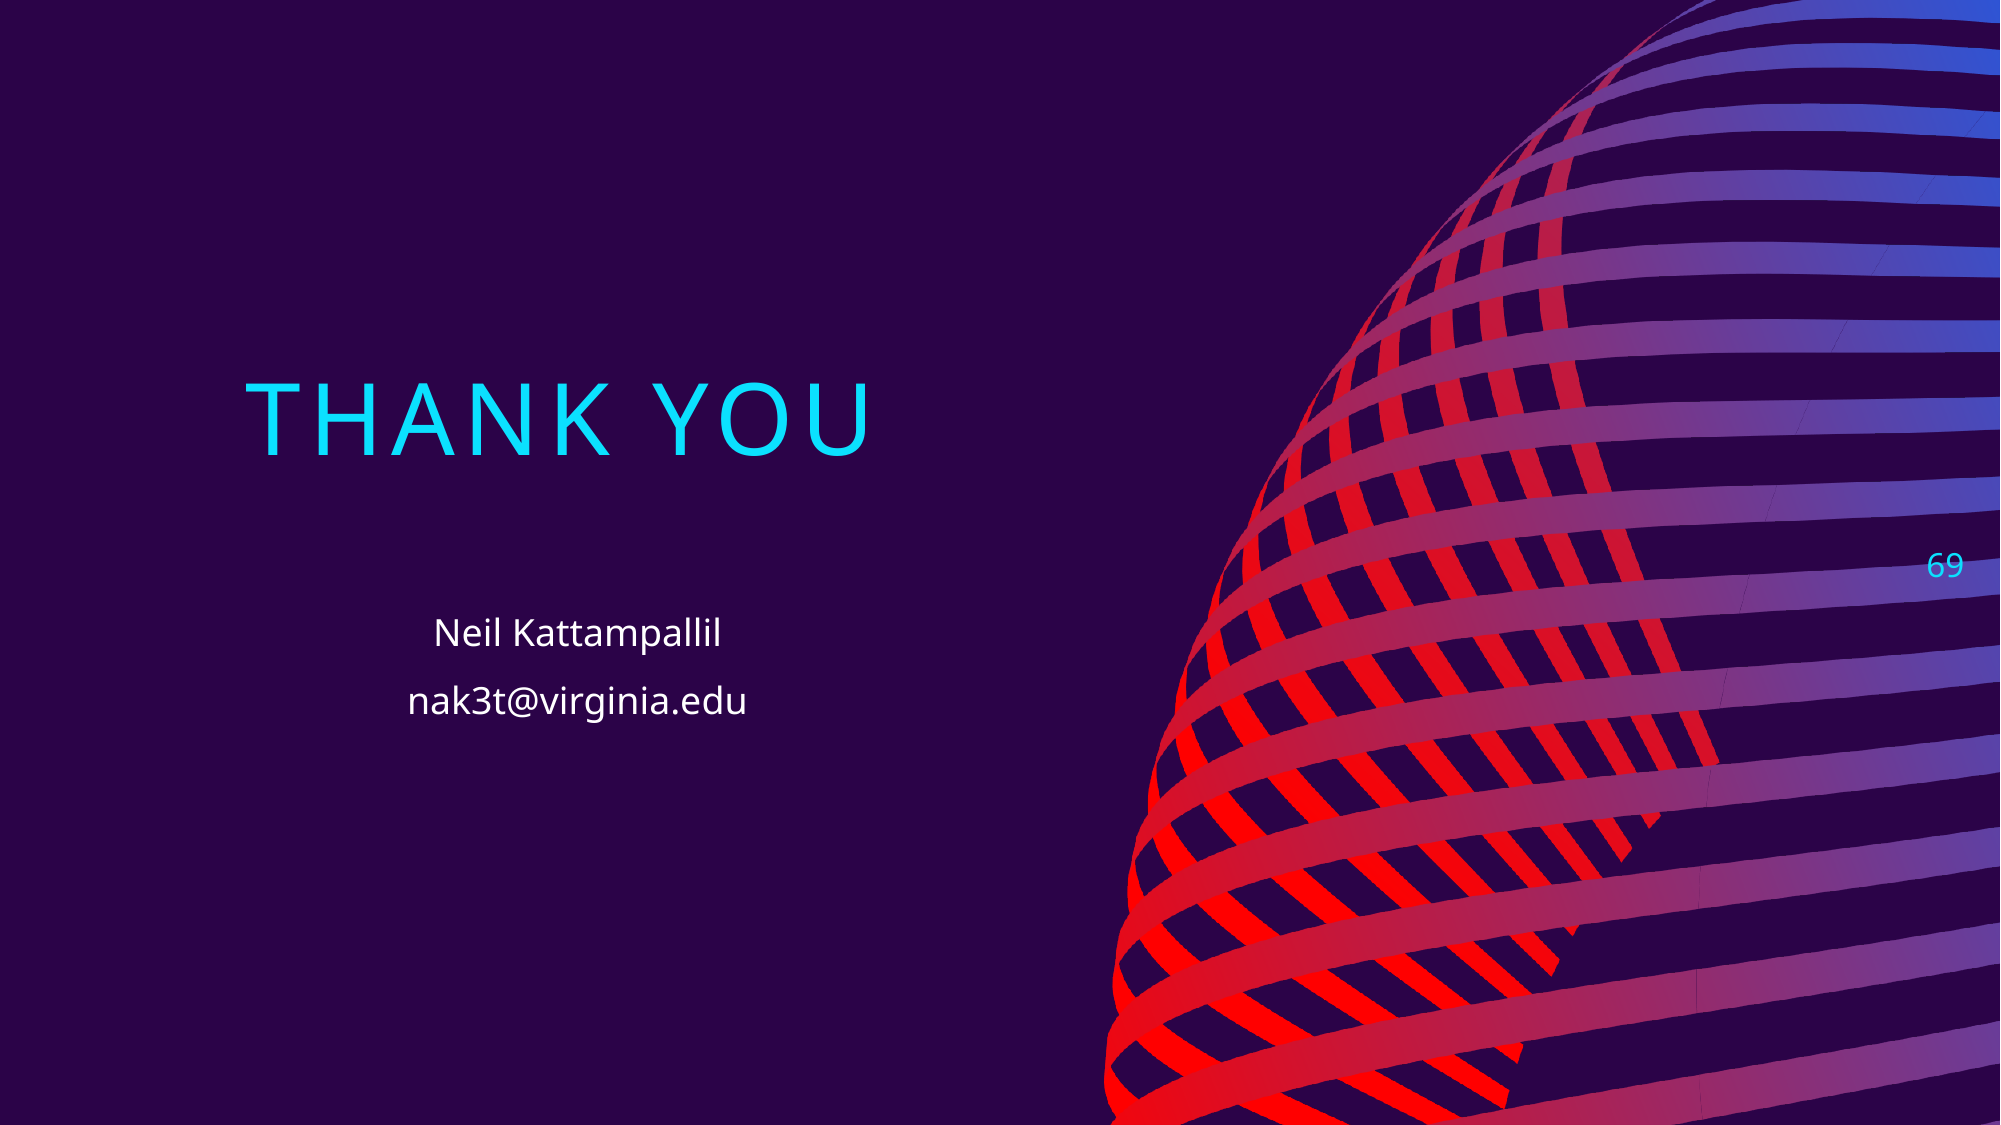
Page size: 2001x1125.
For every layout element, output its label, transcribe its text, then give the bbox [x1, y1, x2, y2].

list Neil Kattampallil nak3t@virginia.edu [168, 579, 987, 868]
slide_number 69 [1889, 519, 1980, 615]
title Thank you [168, 92, 987, 485]
picture [0, 0, 2000, 1125]
